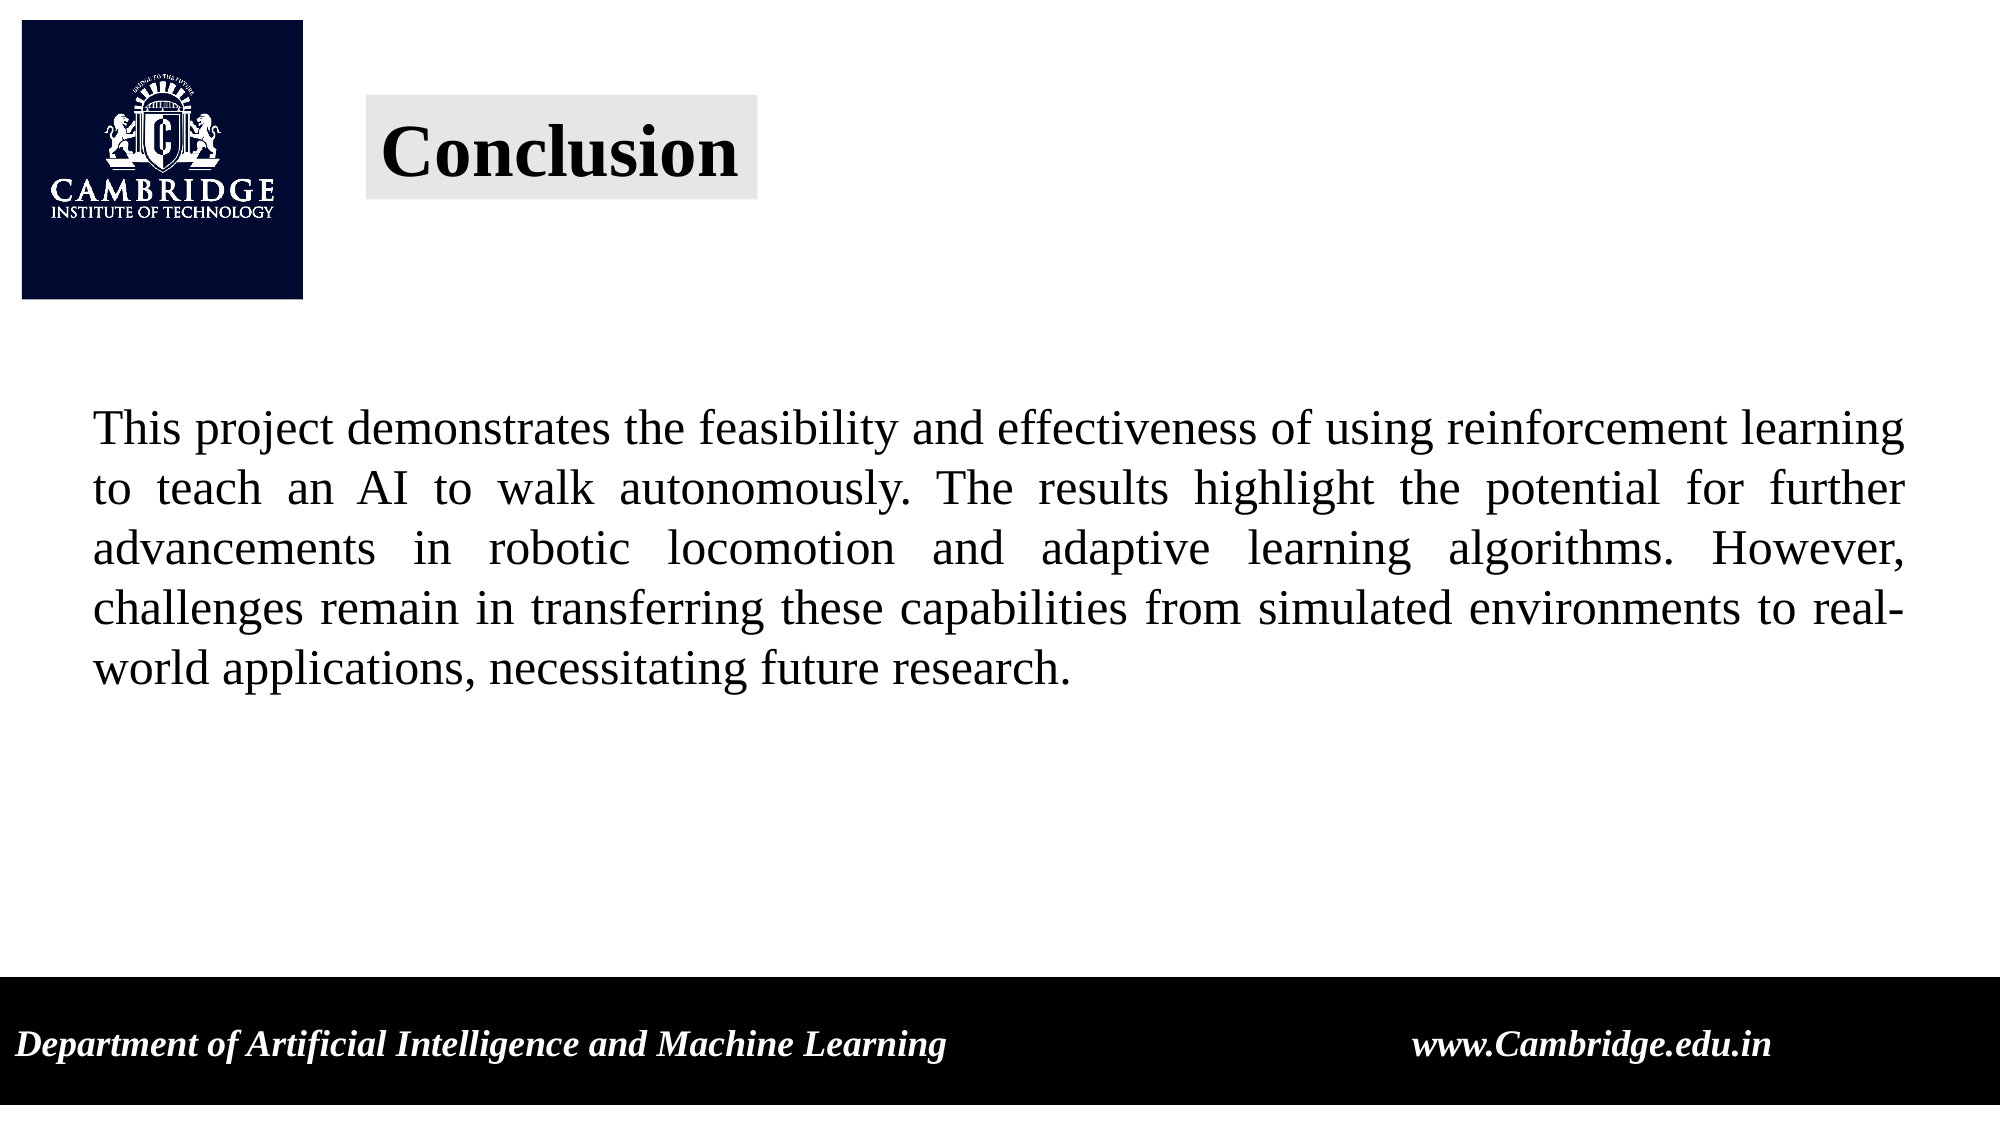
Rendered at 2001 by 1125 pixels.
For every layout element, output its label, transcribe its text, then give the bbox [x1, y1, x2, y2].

picture [51, 74, 274, 218]
text_box Conclusion [365, 94, 758, 200]
text_box Department of Artificial Intelligence and Machine Learning www.Cambridge.edu.in [0, 977, 2000, 1105]
text_box This project demonstrates the feasibility and effectiveness of using reinforcement learning to teach an AI to walk autonomously. The results highlight the potential for further advancements in robotic locomotion and adaptive learning algorithms. However, challenges remain in transferring these capabilities from simulated environments to real-world applications, necessitating future research. [78, 387, 1922, 805]
